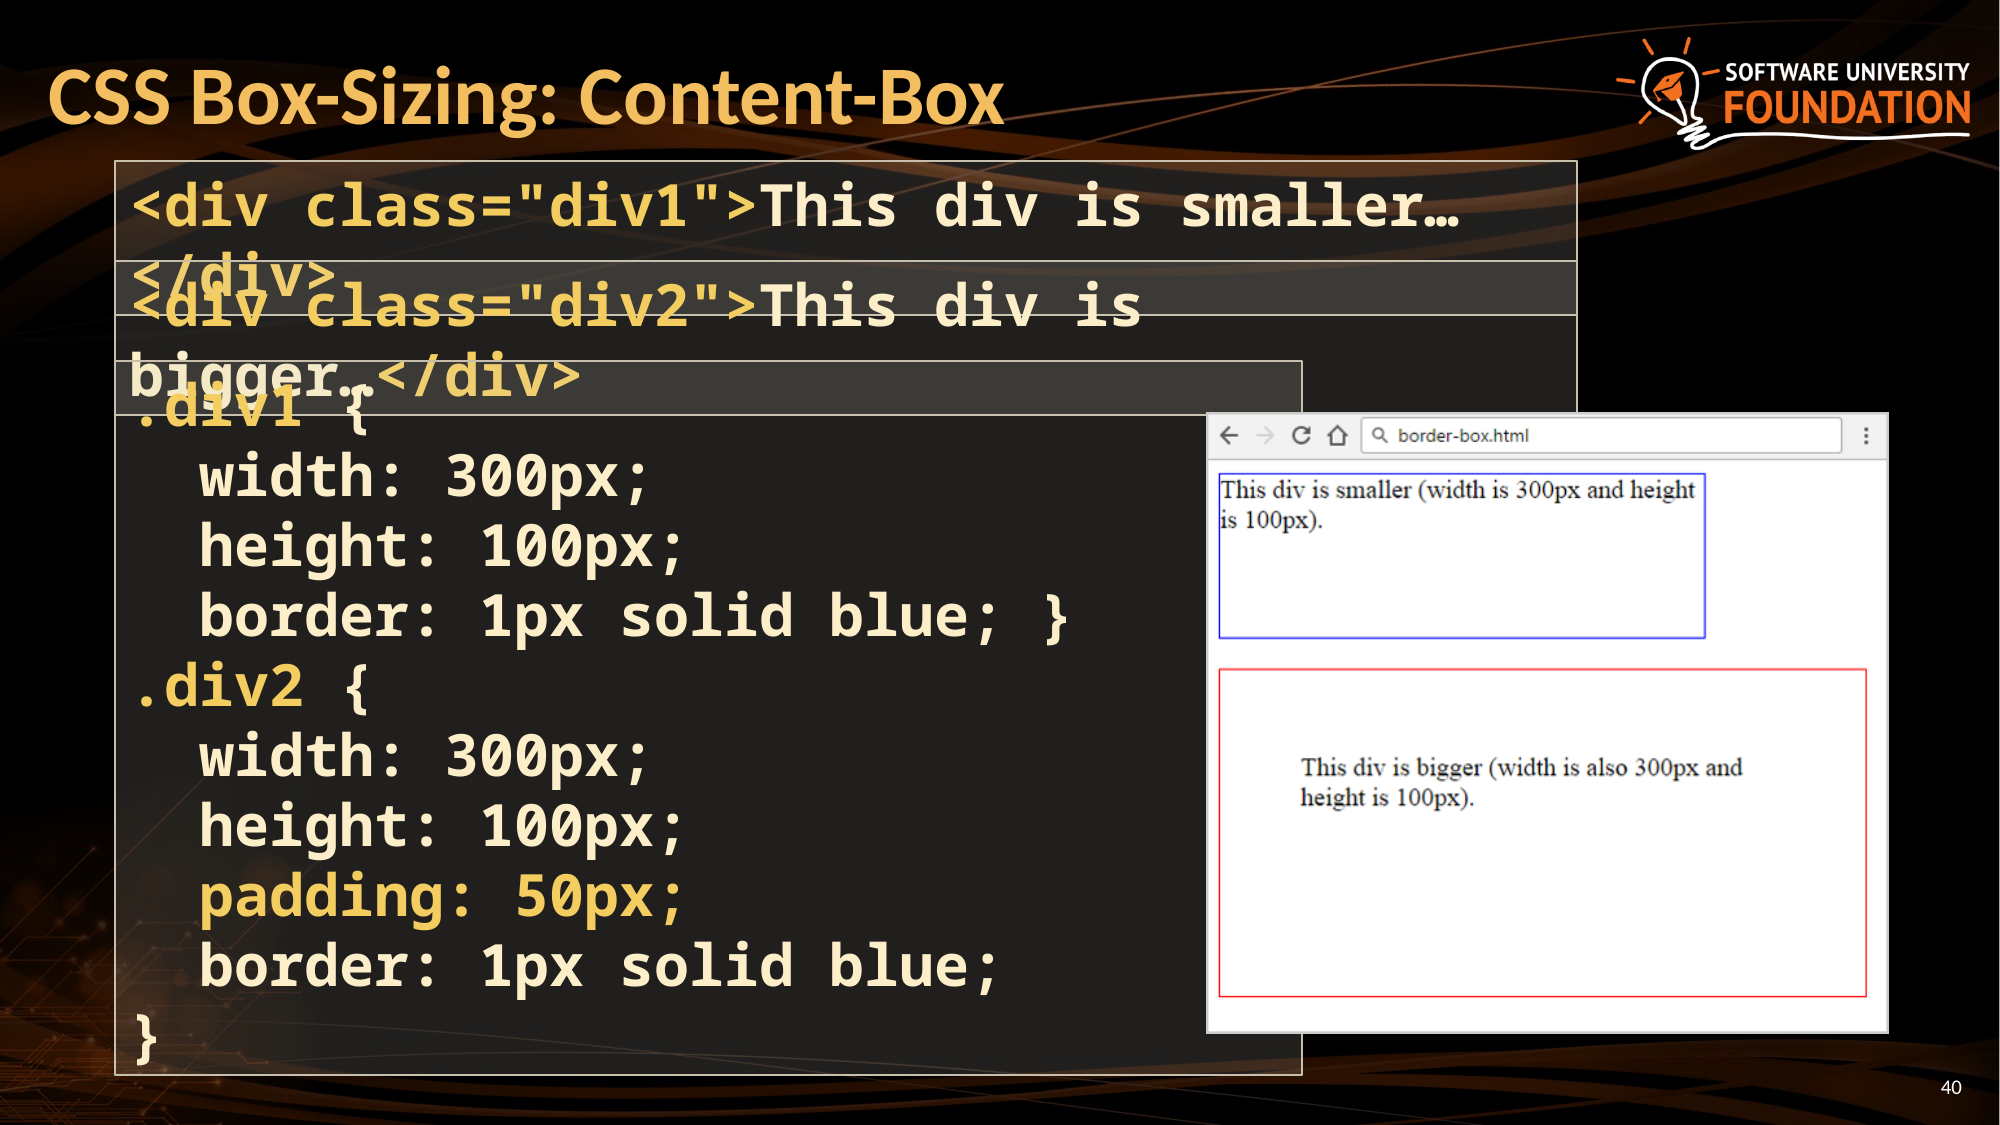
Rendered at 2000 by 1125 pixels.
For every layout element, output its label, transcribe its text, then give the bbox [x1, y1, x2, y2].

text_box <div class="div1">This div is smaller…</div> [114, 160, 1578, 260]
slide_number 40 [1897, 1070, 1968, 1103]
text_box <div class="div2">This div is bigger…</div> [114, 260, 1578, 412]
title CSS Box-Sizing: Content-Box [30, 6, 1602, 189]
text_box .div1 { width: 300px; height: 100px; border: 1px solid blue; } .div2 { width: 300px; height: 100px; padding: 50px; border: 1px solid blue; } [114, 360, 1302, 1076]
picture [0, 0, 2000, 1125]
